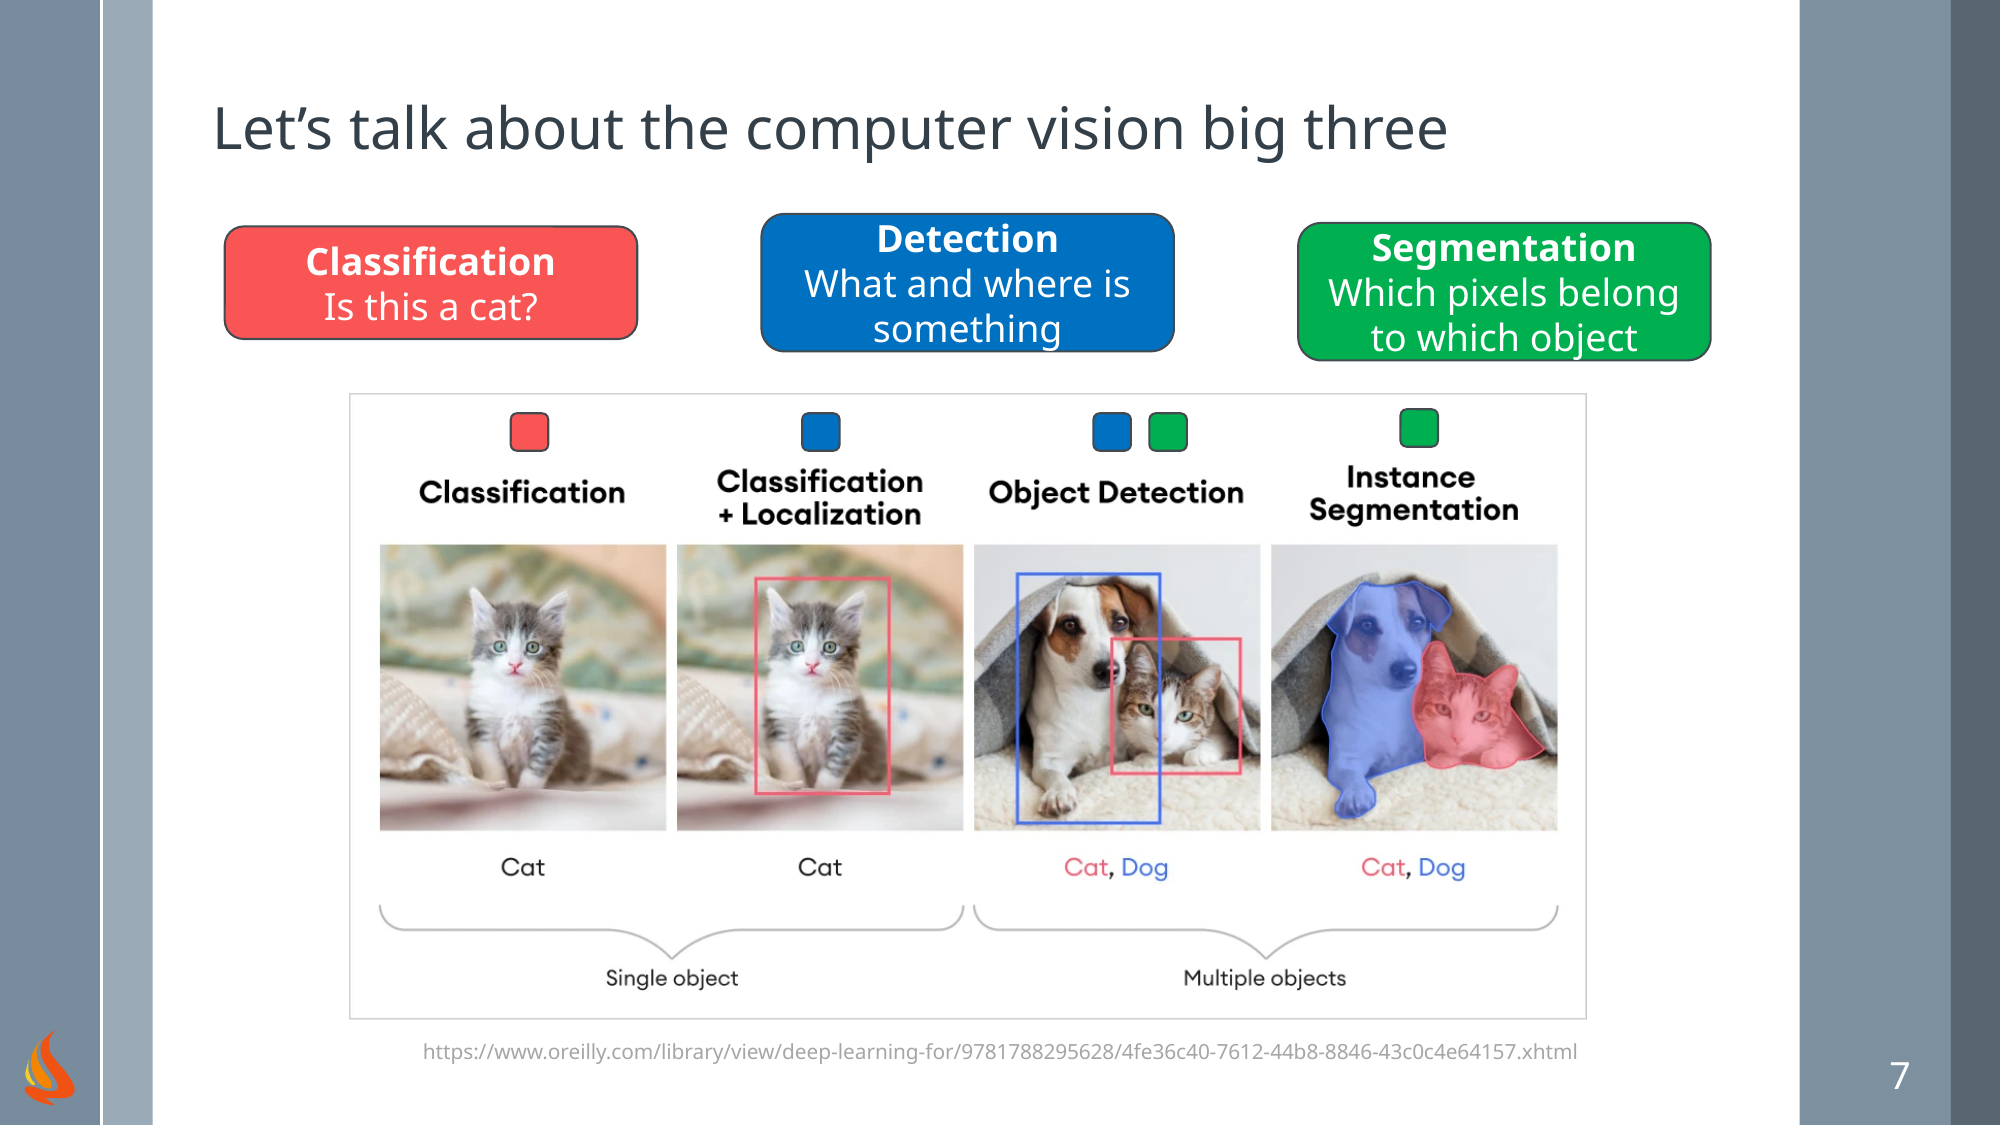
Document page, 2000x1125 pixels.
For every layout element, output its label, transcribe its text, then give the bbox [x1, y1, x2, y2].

text_box 7 [1874, 1044, 1938, 1105]
picture [349, 393, 1588, 1020]
text_box Let’s talk about the computer vision big three [197, 74, 1803, 170]
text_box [24, 1030, 75, 1106]
text_box Segmentation Which pixels belong to which object [1297, 221, 1712, 362]
text_box Detection What and where is something [760, 212, 1175, 353]
text_box https://www.oreilly.com/library/view/deep-learning-for/9781788295628/4fe36c40-7612-44b8-8846-43c0c4e64157.xhtml [408, 1031, 1593, 1071]
text_box Classification Is this a cat? [223, 225, 639, 341]
